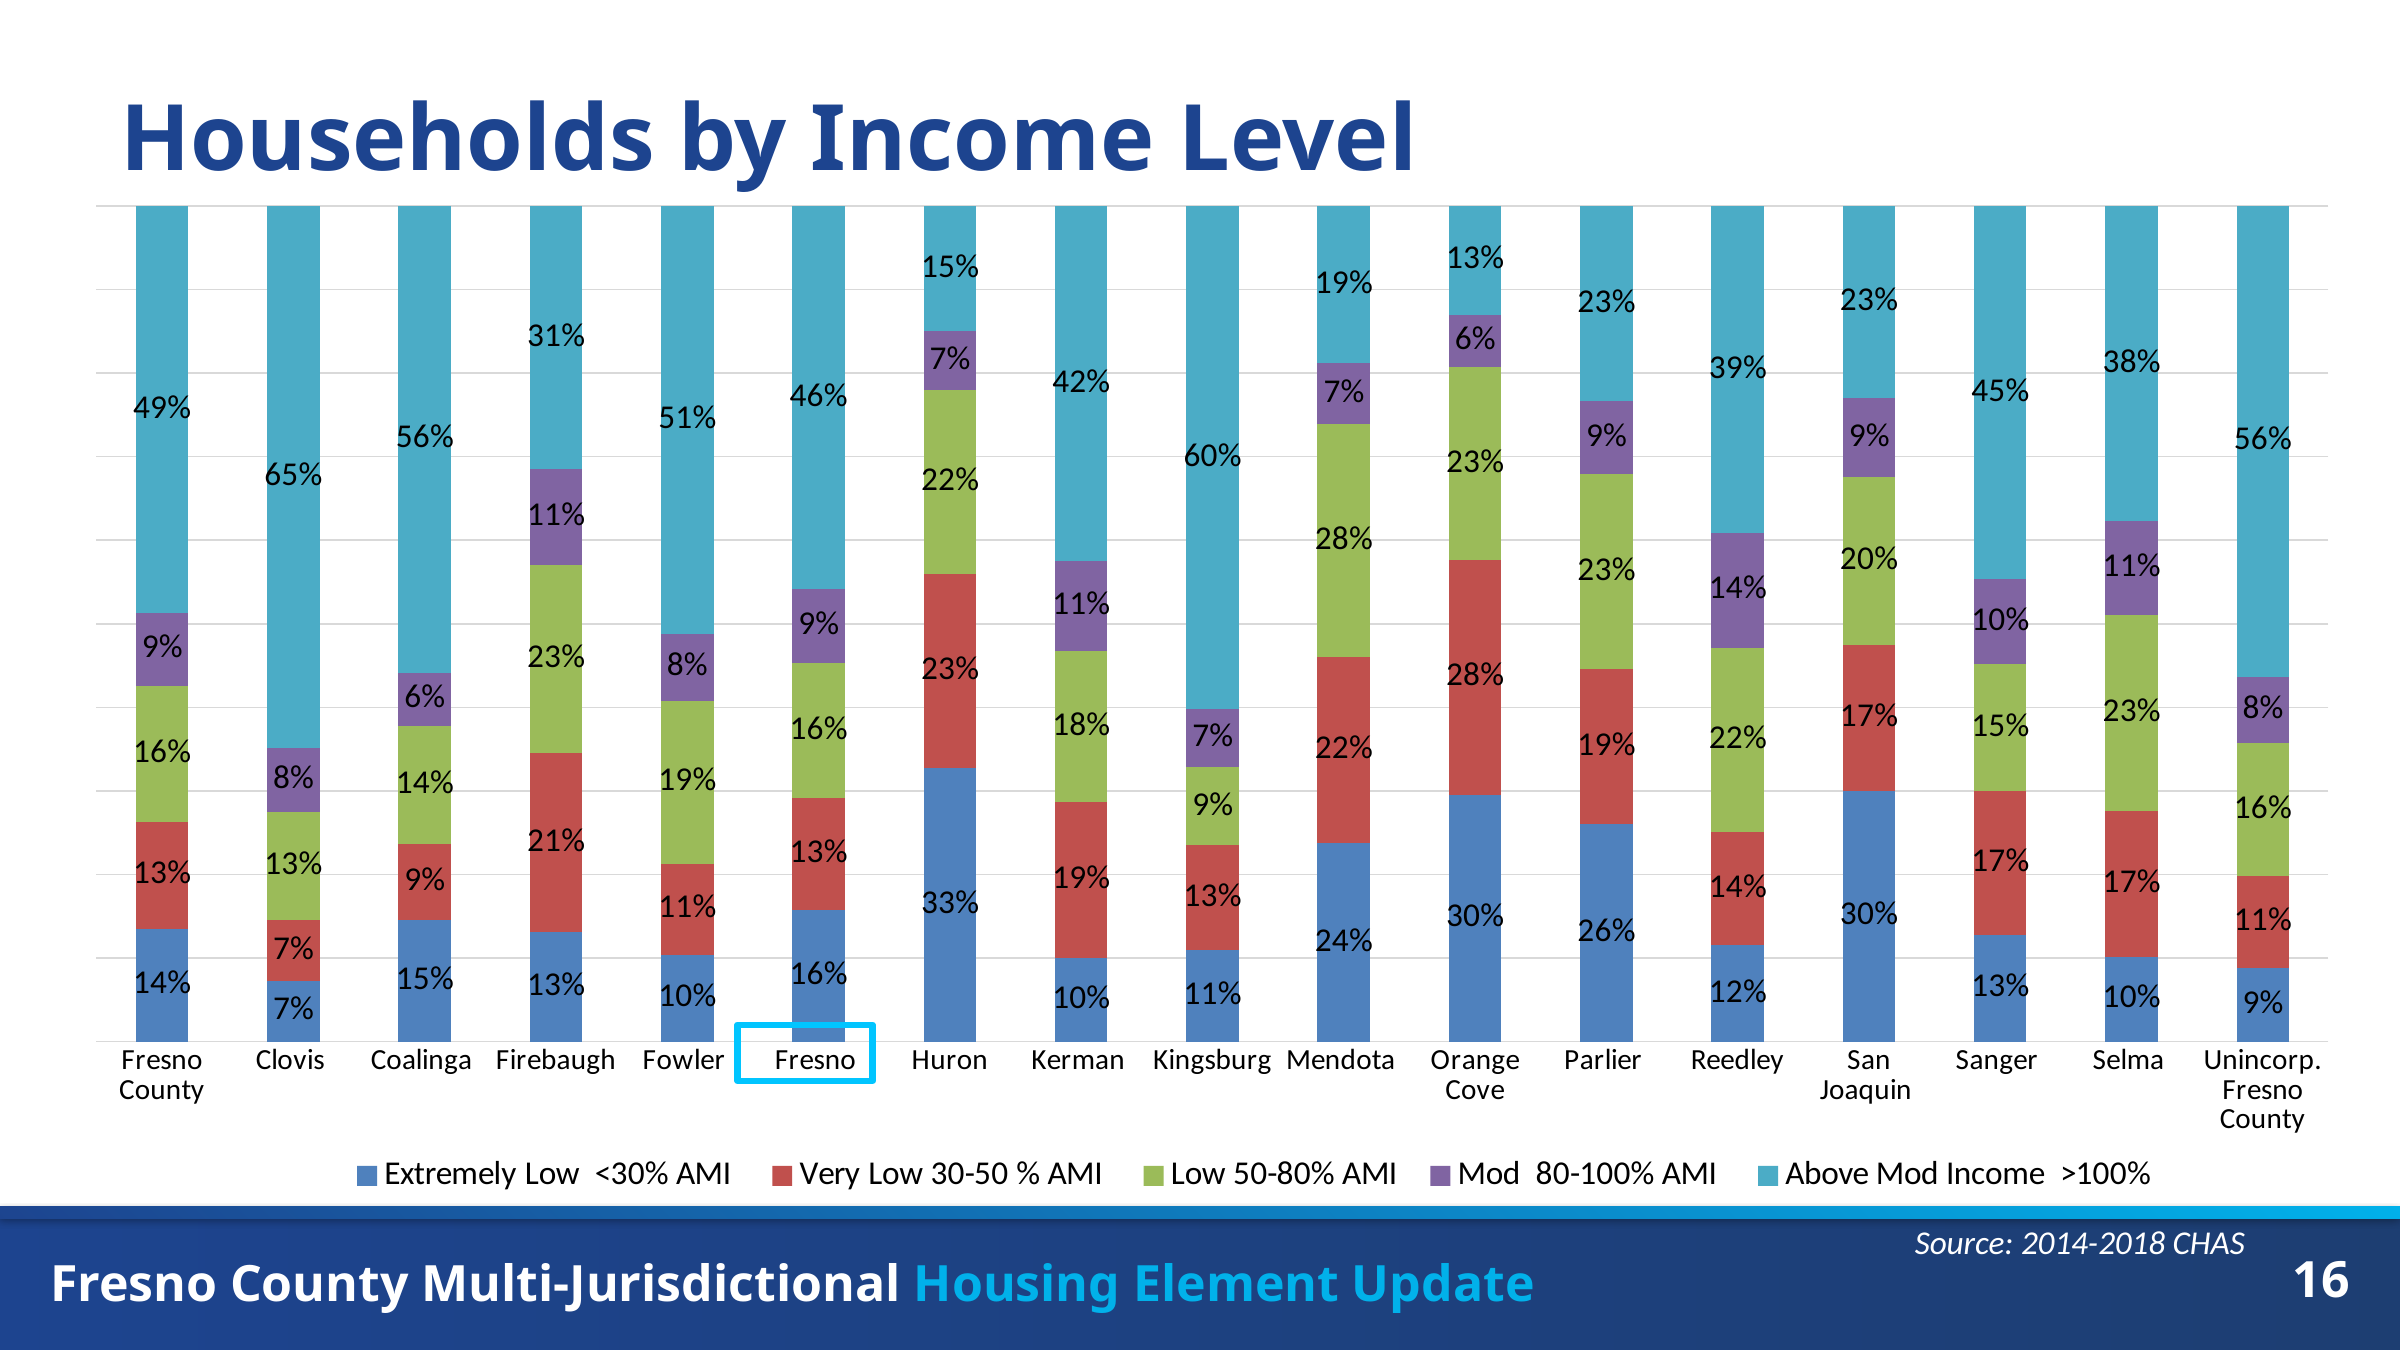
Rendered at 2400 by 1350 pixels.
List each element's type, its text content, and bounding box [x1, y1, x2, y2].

chart [49, 185, 2376, 1215]
text_box Source: 2014-2018 CHAS [1899, 1226, 2325, 1269]
title Households by Income Level [120, 83, 2280, 181]
